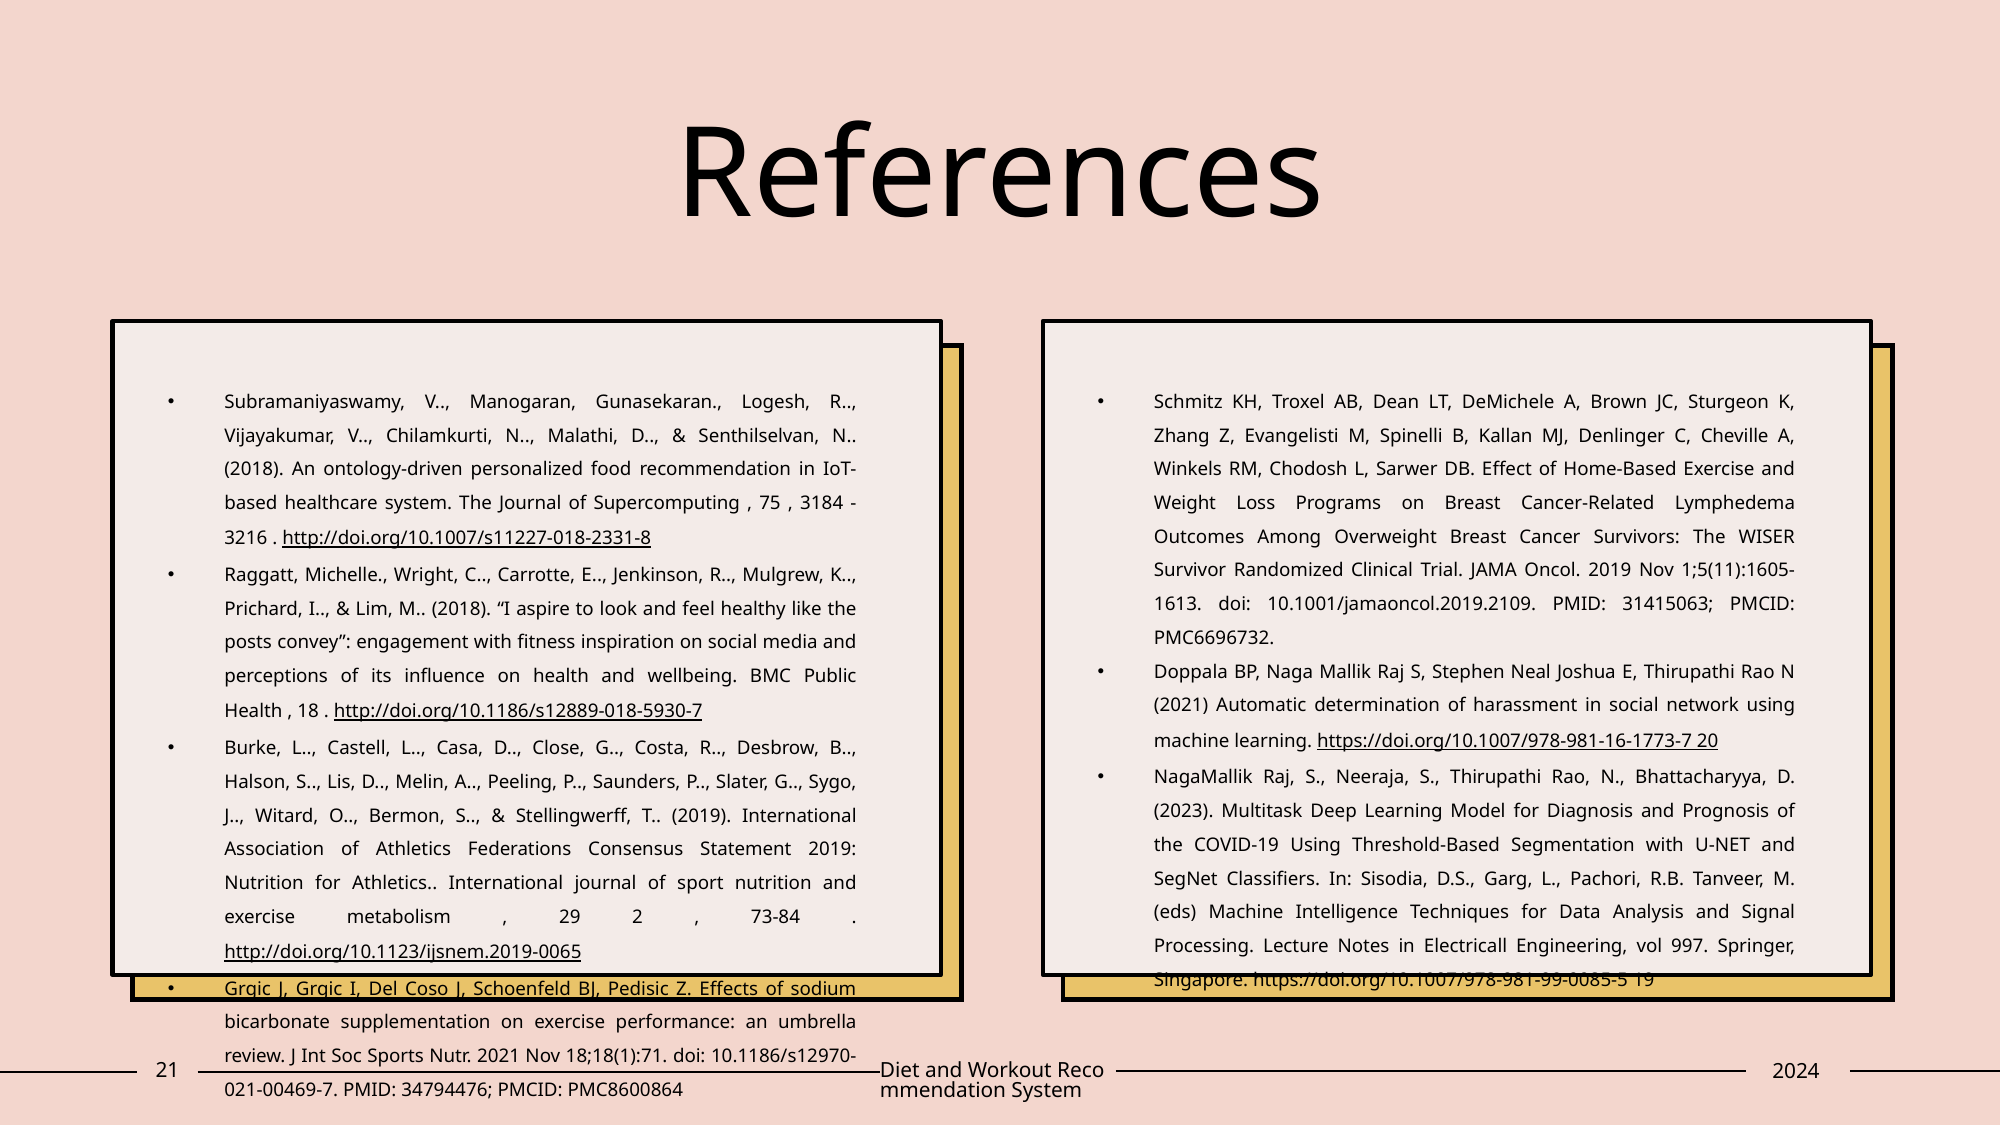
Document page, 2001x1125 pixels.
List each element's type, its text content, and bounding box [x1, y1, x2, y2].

slide_number 2024 [1743, 1050, 1849, 1091]
slide_number 21 [137, 1050, 198, 1091]
list Schmitz KH, Troxel AB, Dean LT, DeMichele A, Brown JC, Sturgeon K, Zhang Z, Evangelisti M, Spinelli B, Kallan MJ, Denlinger C, Cheville A, Winkels RM, Chodosh L, Sarwer DB. Effect of Home-Based Exercise and Weight Loss Programs on Breast Cancer-Related Lymphedema Outcomes Among Overweight Breast Cancer Survivors: The WISER Survivor Randomized Clinical Trial. JAMA Oncol. 2019 Nov 1;5(11):1605- 1613. doi: 10.1001/jamaoncol.2019.2109. PMID: 31415063; PMCID: PMC6696732. Doppala BP, Naga Mallik Raj S, Stephen Neal Joshua E, Thirupathi Rao N (2021) Automatic determination of harassment in social network using machine learning. https://doi.org/10.1007/978-981-16-1773-7 20 NagaMallik Raj, S., Neeraja, S., Thirupathi Rao, N., Bhattacharyya, D. (2023). Multitask Deep Learning Model for Diagnosis and Prognosis of the COVID-19 Using Threshold-Based Segmentation with U-NET and SegNet Classifiers. In: Sisodia, D.S., Garg, L., Pachori, R.B. Tanveer, M. (eds) Machine Intelligence Techniques for Data Analysis and Signal Processing. Lecture Notes in Electricall Engineering, vol 997. Springer, Singapore. https://doi.org/10.1007/978-981-99-0085-5 19 [1082, 370, 1847, 940]
list Subramaniyaswamy, V.., Manogaran, Gunasekaran., Logesh, R.., Vijayakumar, V.., Chilamkurti, N.., Malathi, D.., & Senthilselvan, N.. (2018). An ontology-driven personalized food recommendation in IoT-based healthcare system. The Journal of Supercomputing , 75 , 3184 - 3216 . http://doi.org/10.1007/s11227-018-2331-8 Raggatt, Michelle., Wright, C.., Carrotte, E.., Jenkinson, R.., Mulgrew, K.., Prichard, I.., & Lim, M.. (2018). “I aspire to look and feel healthy like the posts convey”: engagement with fitness inspiration on social media and perceptions of its influence on health and wellbeing. BMC Public Health , 18 . http://doi.org/10.1186/s12889-018-5930-7 Burke, L.., Castell, L.., Casa, D.., Close, G.., Costa, R.., Desbrow, B.., Halson, S.., Lis, D.., Melin, A.., Peeling, P.., Saunders, P.., Slater, G.., Sygo, J.., Witard, O.., Bermon, S.., & Stellingwerff, T.. (2019). International Association of Athletics Federations Consensus Statement 2019: Nutrition for Athletics.. International journal of sport nutrition and exercise metabolism , 29 2 , 73-84 . http://doi.org/10.1123/ijsnem.2019-0065 Grgic J, Grgic I, Del Coso J, Schoenfeld BJ, Pedisic Z. Effects of sodium bicarbonate supplementation on exercise performance: an umbrella review. J Int Soc Sports Nutr. 2021 Nov 18;18(1):71. doi: 10.1186/s12970- 021-00469-7. PMID: 34794476; PMCID: PMC8600864 [153, 370, 909, 940]
list [110, 319, 943, 977]
title References [187, 83, 1813, 251]
list [1041, 319, 1873, 977]
footer Diet and Workout Recommendation System [879, 1050, 1120, 1091]
